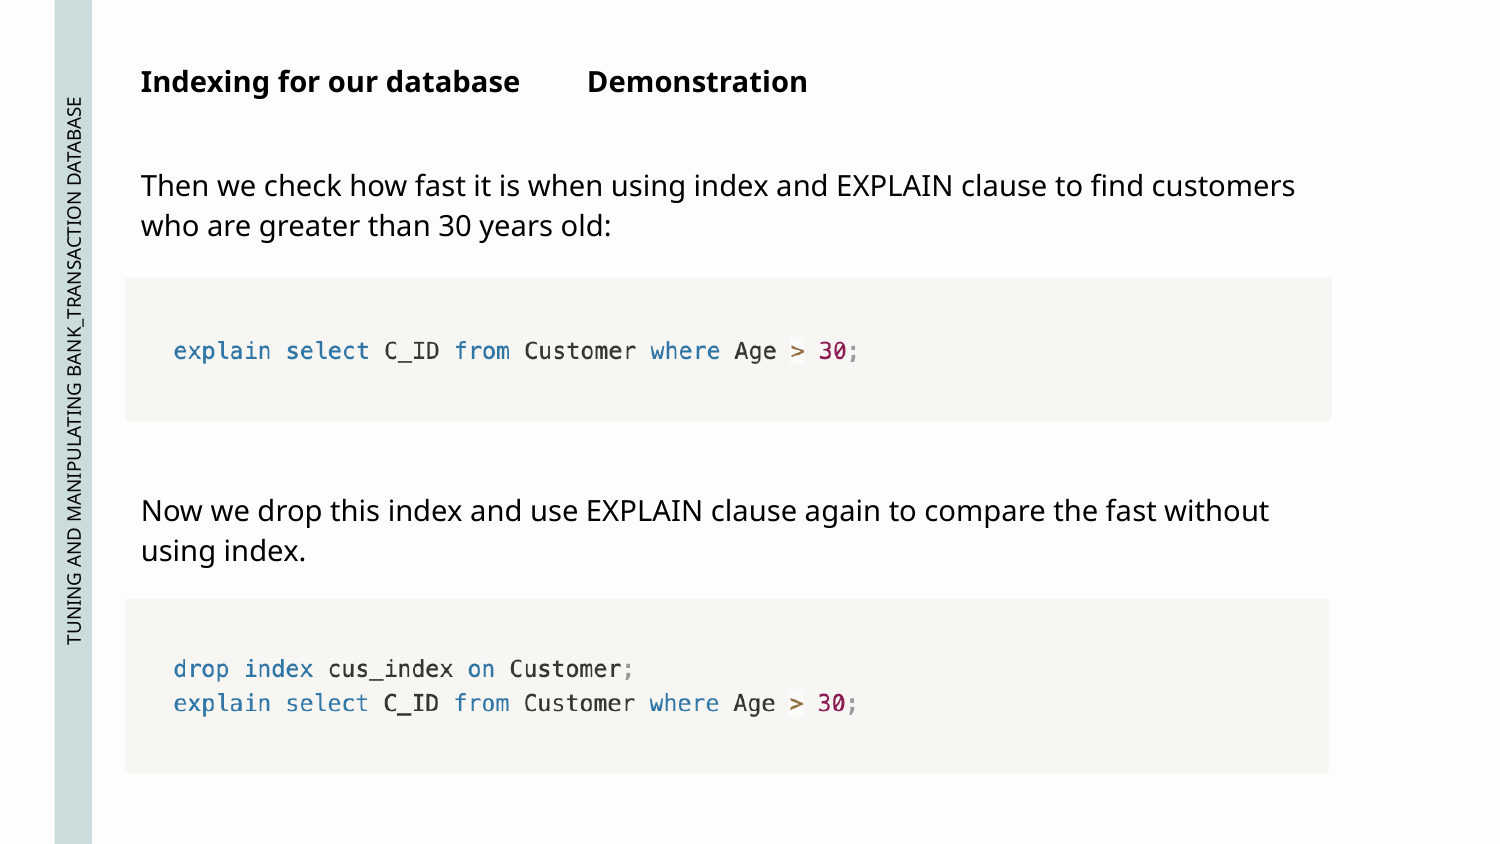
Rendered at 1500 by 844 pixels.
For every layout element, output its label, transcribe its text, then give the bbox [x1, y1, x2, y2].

title TUNING AND MANIPULATING BANK_TRANSACTION DATABASE [56, 81, 91, 788]
picture [125, 599, 1329, 773]
text_box Indexing for our database [125, 42, 571, 121]
text_box Then we check how fast it is when using index and EXPLAIN clause to find customers who are greater than 30 years old: [125, 147, 1333, 260]
picture [125, 277, 1333, 423]
subtitle Demonstration [571, 42, 1500, 121]
text_box Now we drop this index and use EXPLAIN clause again to compare the fast without using index. [125, 471, 1333, 585]
